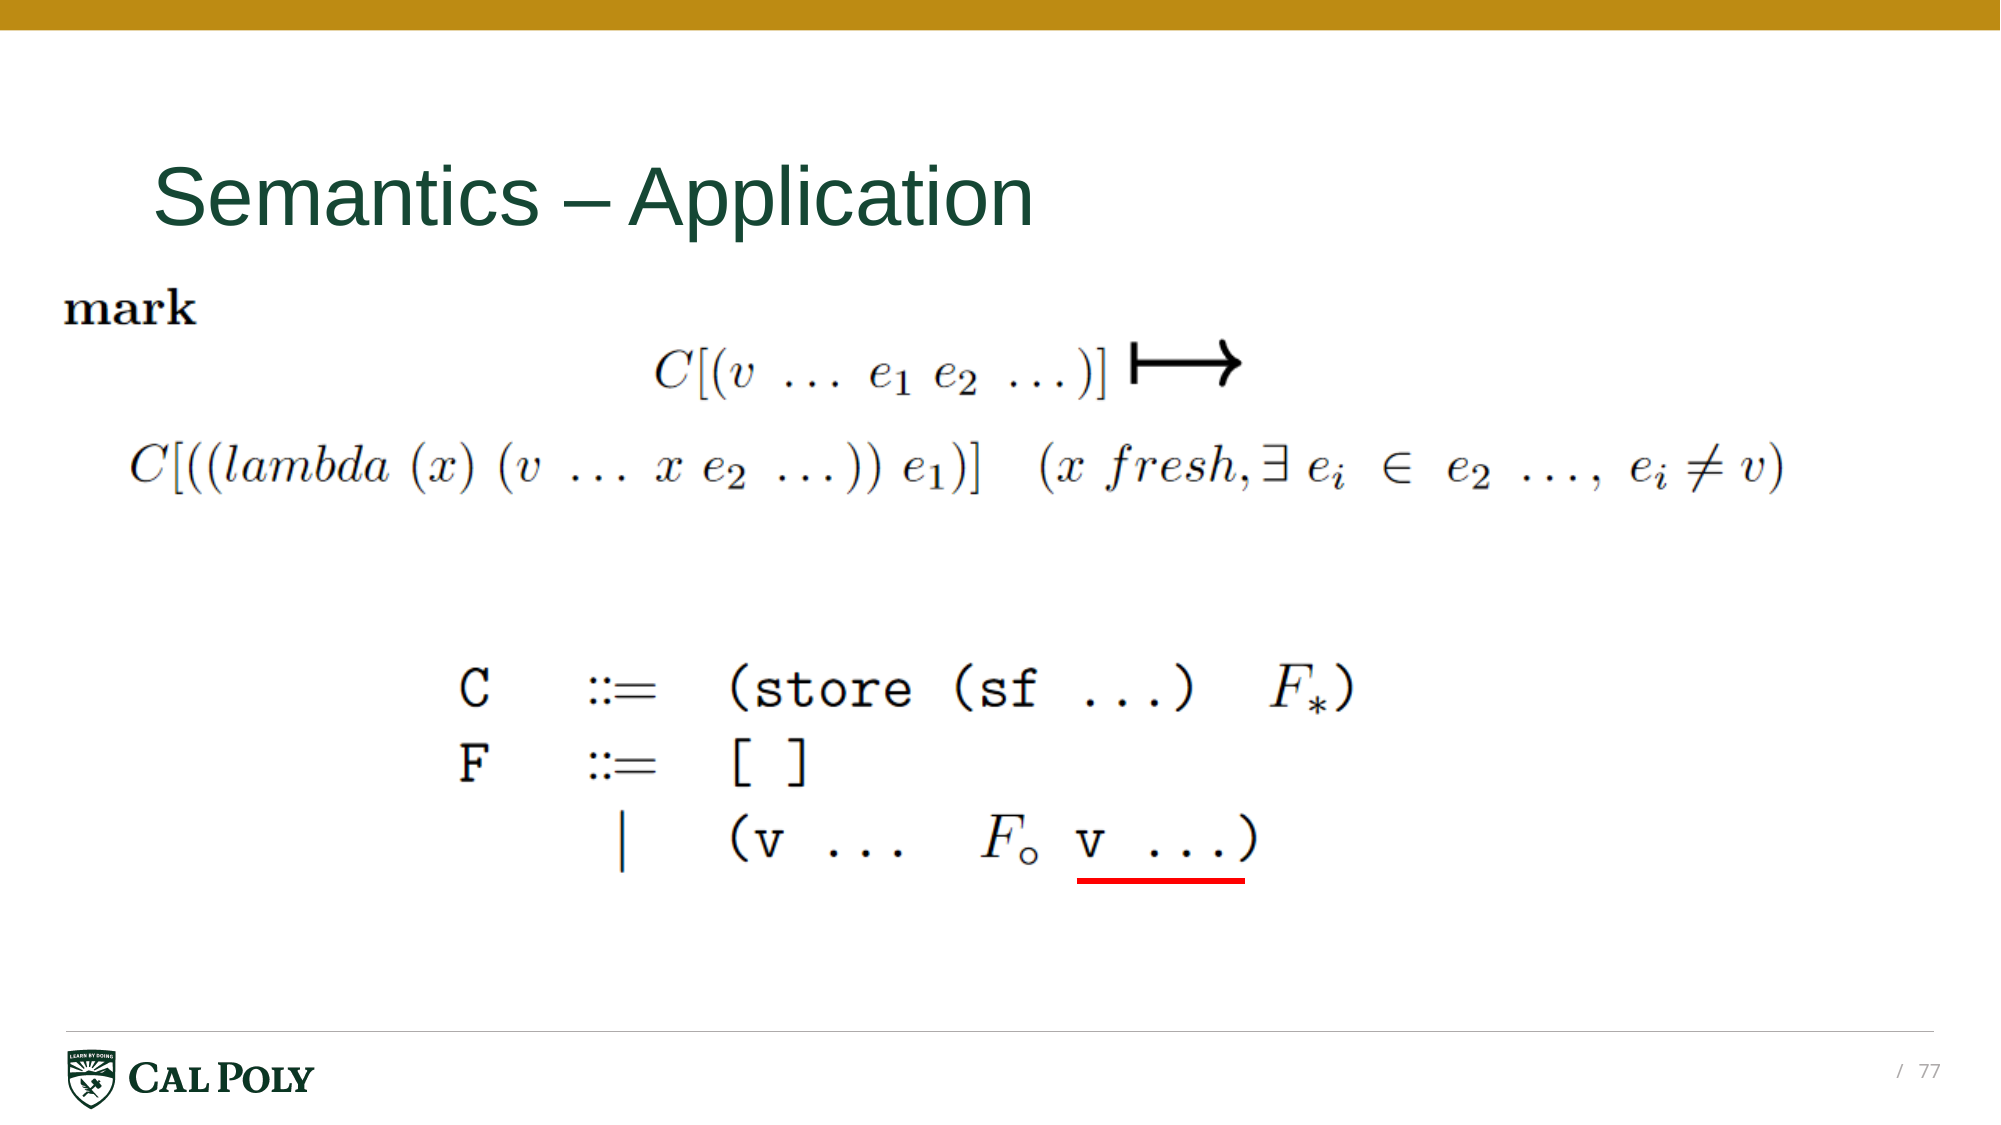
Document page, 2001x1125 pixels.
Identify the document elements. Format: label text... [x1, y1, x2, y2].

picture [43, 1025, 338, 1125]
slide_number / 77 [1866, 1041, 1956, 1102]
picture [55, 282, 1804, 507]
picture [443, 657, 1355, 882]
title Semantics – Application [137, 147, 1888, 250]
